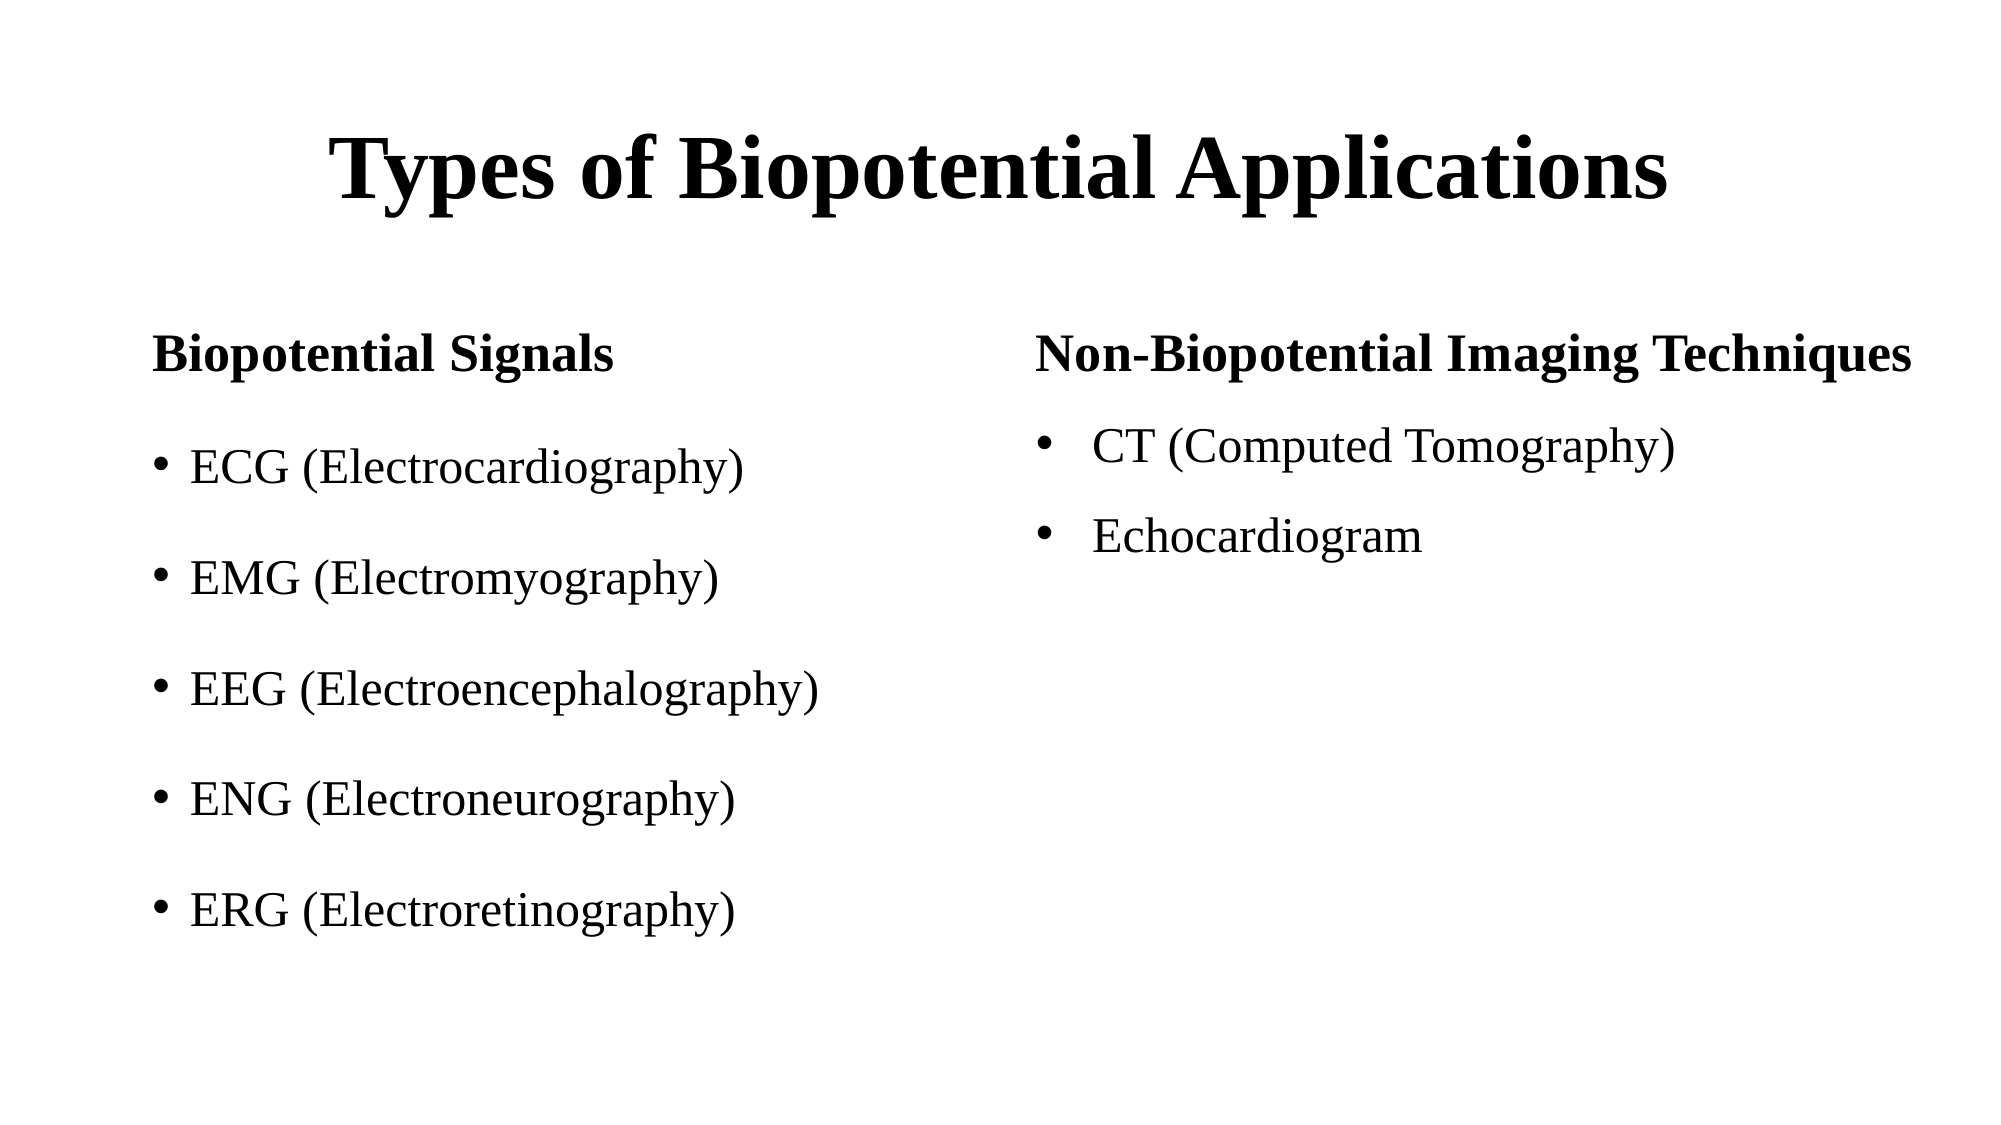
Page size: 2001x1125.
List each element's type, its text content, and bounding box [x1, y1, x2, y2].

text_box Non-Biopotential Imaging Techniques CT (Computed Tomography) Echocardiogram [1021, 277, 1929, 615]
list Biopotential Signals ECG (Electrocardiography) EMG (Electromyography) EEG (Electroencephalography) ENG (Electroneurography) ERG (Electroretinography) [137, 277, 900, 1014]
title Types of Biopotential Applications [137, 59, 1863, 278]
